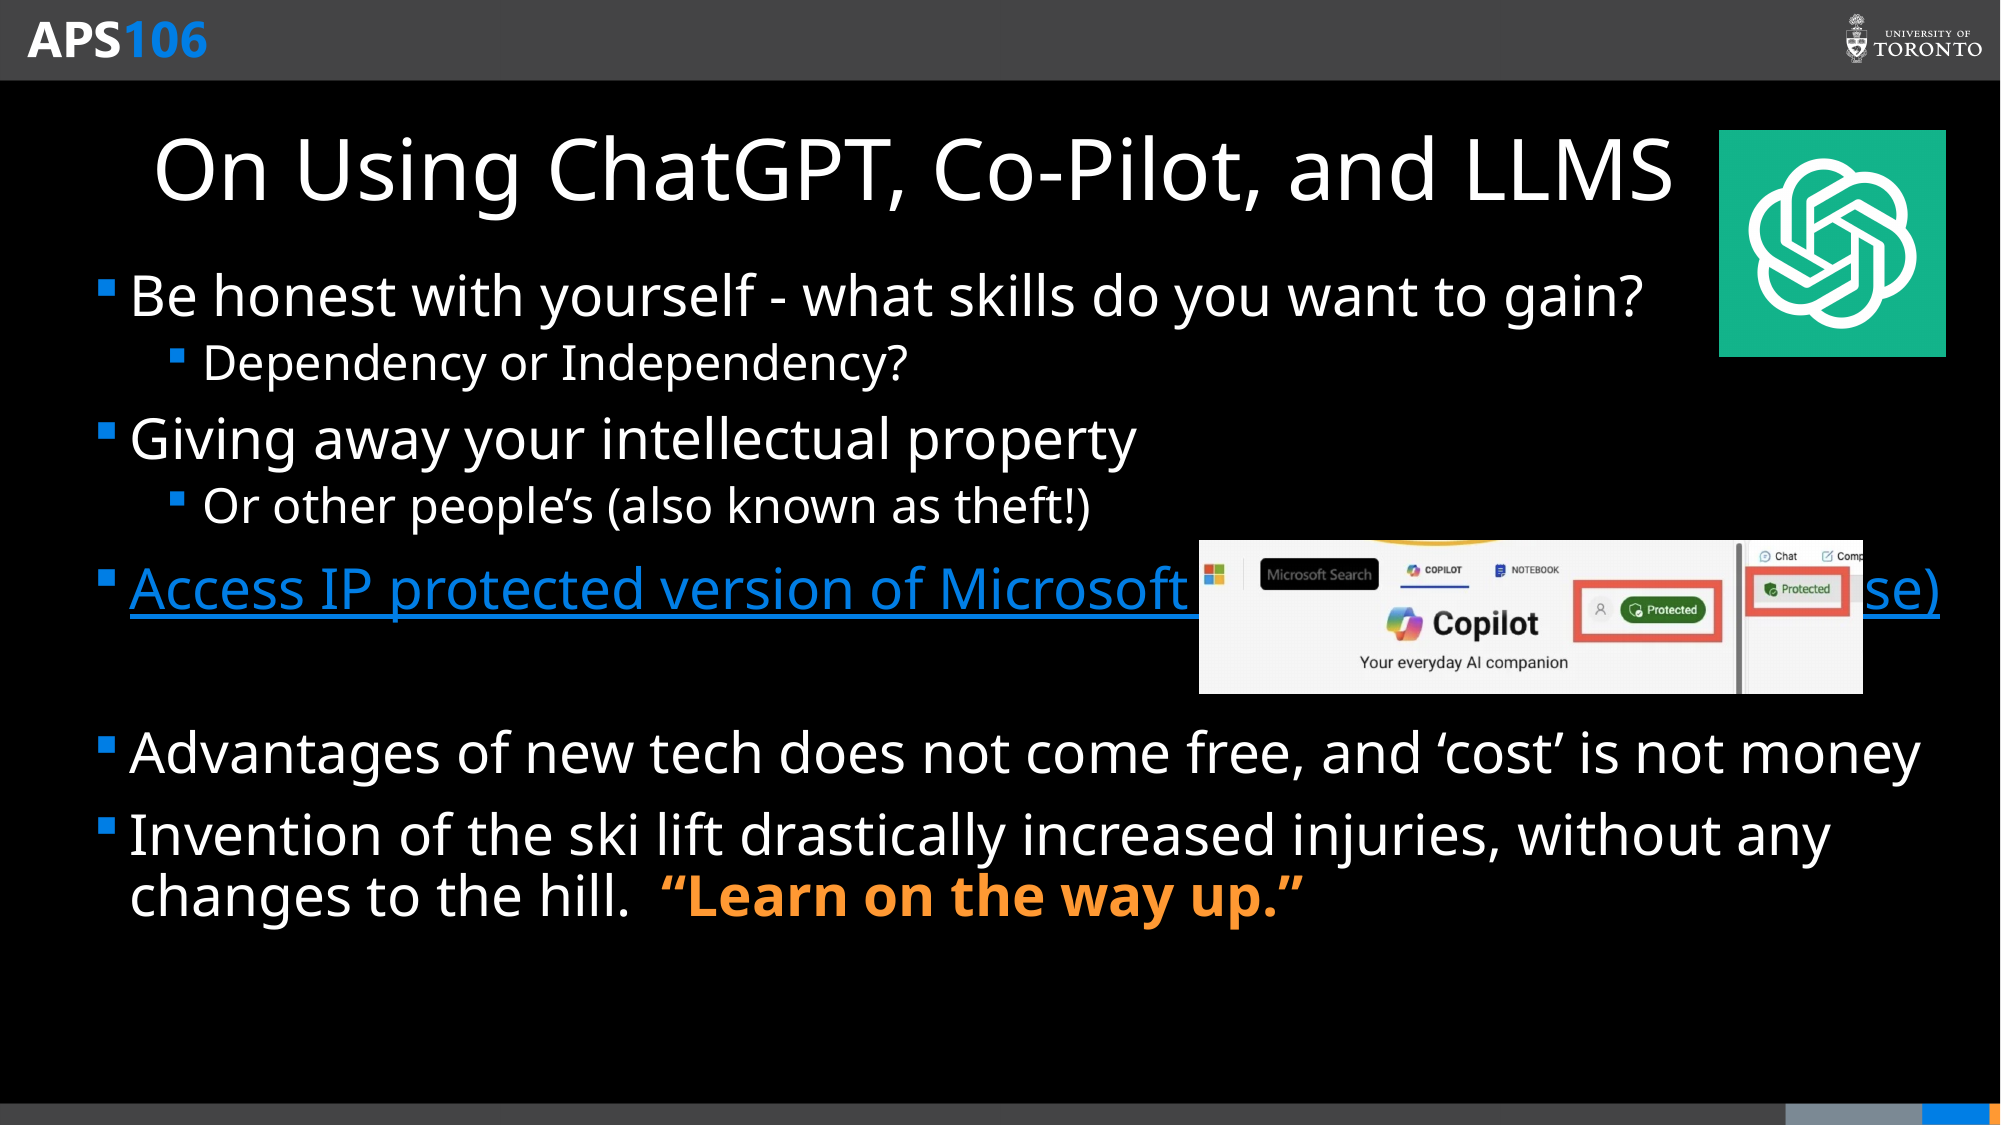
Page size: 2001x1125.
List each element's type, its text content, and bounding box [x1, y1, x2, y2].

title On Using ChatGPT, Co-Pilot, and LLMS [137, 119, 1863, 227]
picture [0, 0, 2001, 1125]
list Be honest with yourself - what skills do you want to gain? Dependency or Independency? Giving away your intellectual property Or other people’s (also known as theft!) Access IP protected version of Microsoft Co-Pilot (with U of T license) Advantages of new tech does not come free, and ‘cost’ is not money Invention of the ski lift drastically increased injuries, without any changes to the hill. “Learn on the way up.” [78, 260, 1965, 1054]
